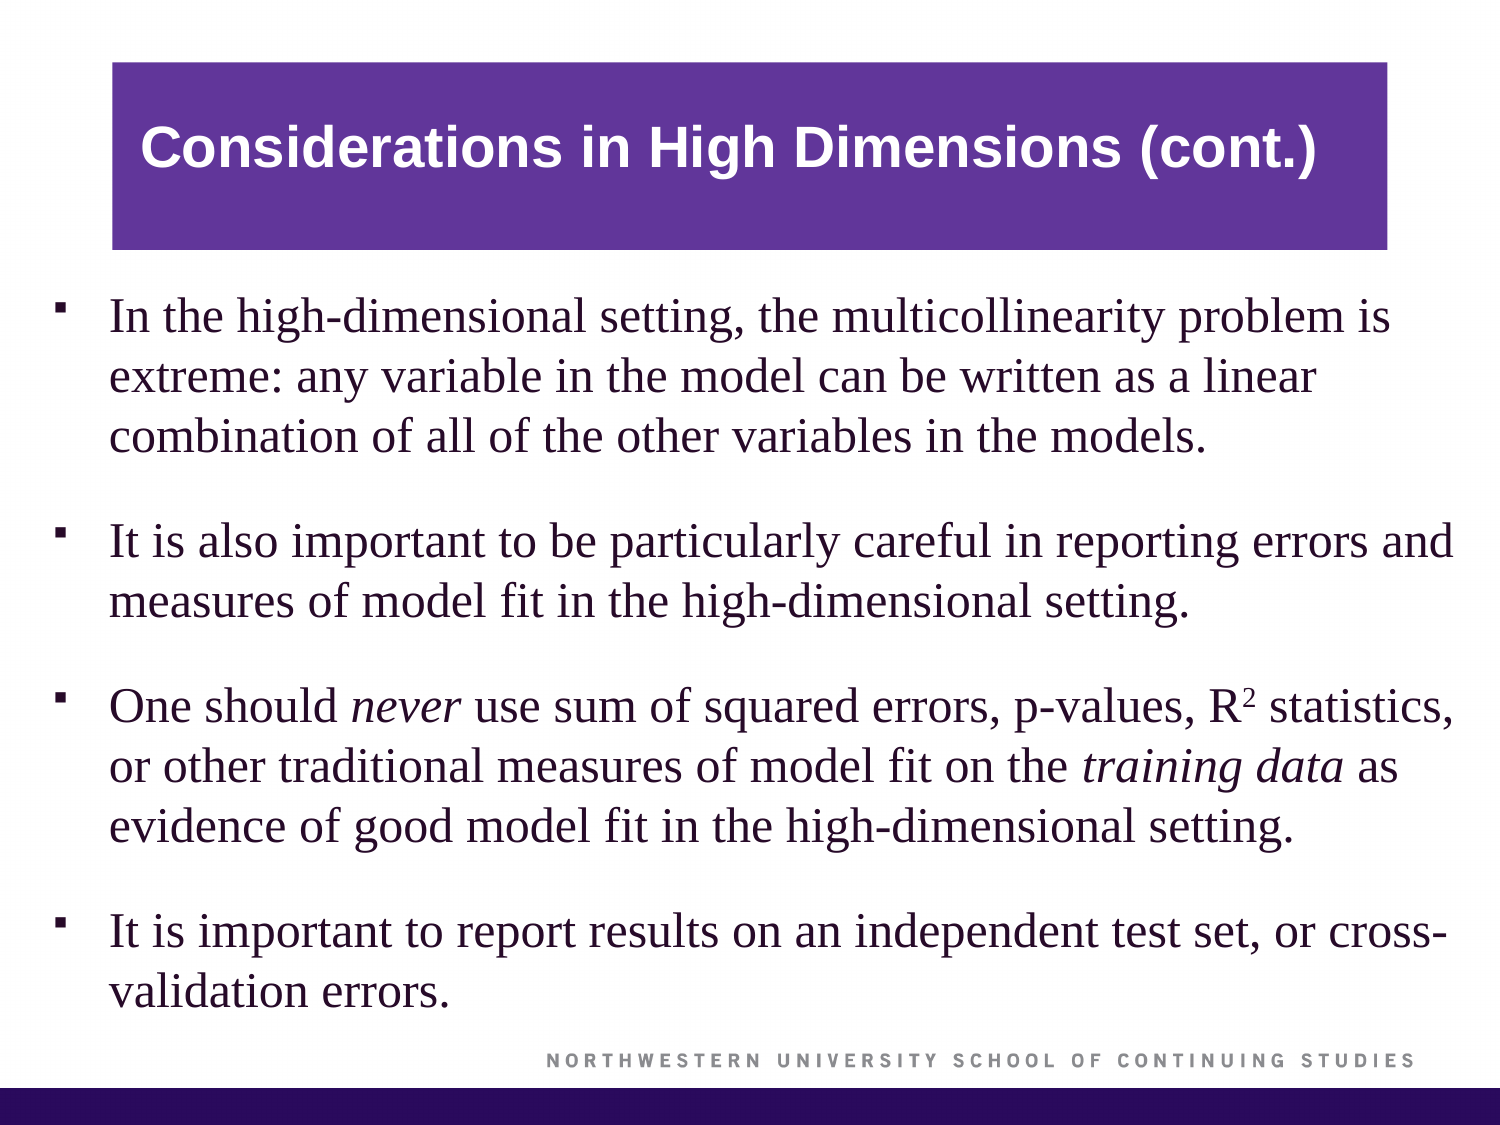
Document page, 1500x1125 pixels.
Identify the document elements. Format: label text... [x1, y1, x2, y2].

title Considerations in High Dimensions (cont.) [125, 50, 1400, 238]
list In the high-dimensional setting, the multicollinearity problem is extreme: any variable in the model can be written as a linear combination of all of the other variables in the models. It is also important to be particularly careful in reporting errors and measures of model fit in the high-dimensional setting. One should never use sum of squared errors, p-values, R2 statistics, or other traditional measures of model fit on the training data as evidence of good model fit in the high-dimensional setting. It is important to report results on an independent test set, or cross-validation errors. [37, 275, 1475, 950]
picture [0, 0, 1500, 1125]
